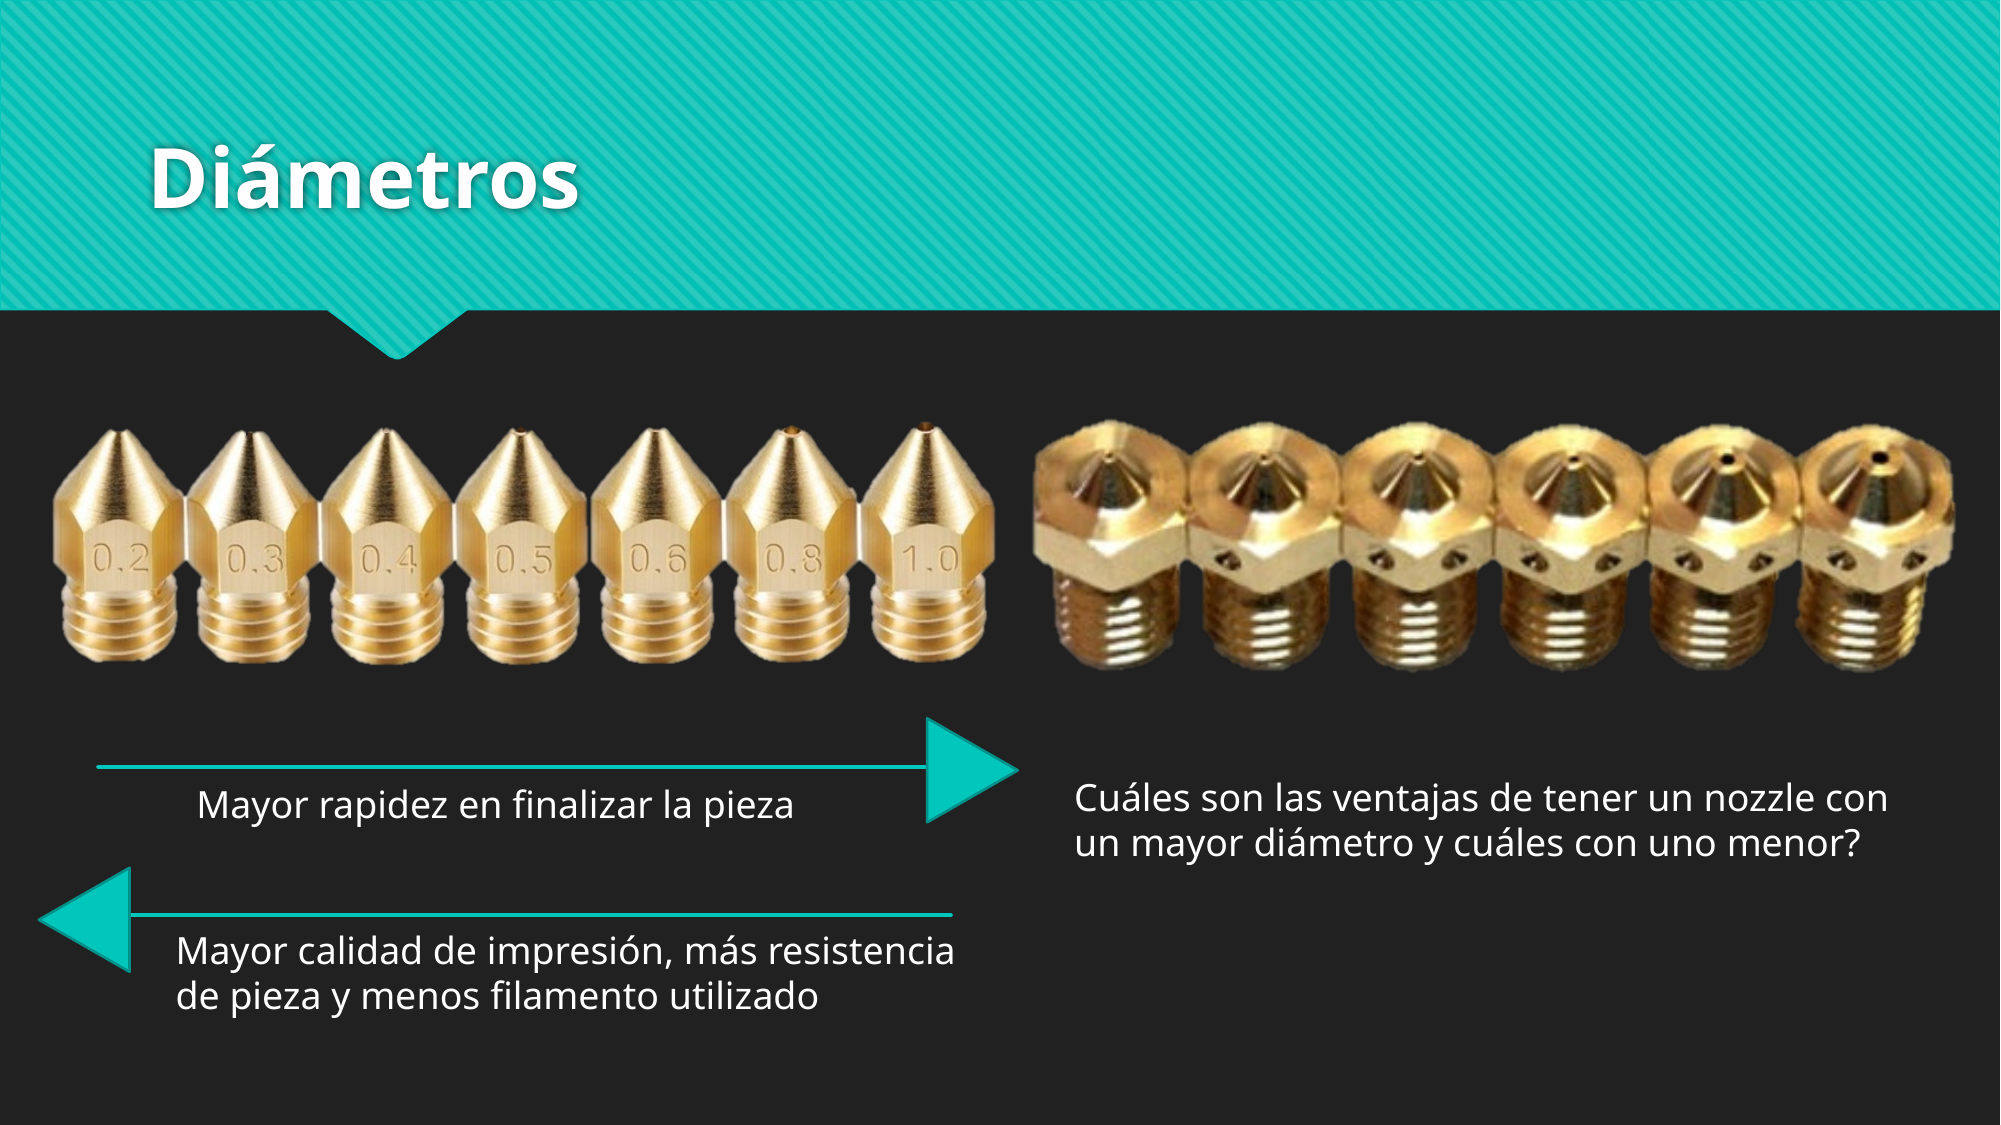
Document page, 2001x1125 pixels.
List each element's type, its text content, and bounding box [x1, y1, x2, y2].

text_box Mayor calidad de impresión, más resistencia de pieza y menos filamento utilizado [160, 919, 979, 1025]
text_box [37, 866, 131, 973]
picture [0, 321, 2000, 767]
text_box [925, 767, 1020, 824]
text_box Cuáles son las ventajas de tener un nozzle con un mayor diámetro y cuáles con uno menor? [1059, 767, 1926, 872]
title Diámetros [132, 73, 1868, 233]
text_box Mayor rapidez en finalizar la pieza [181, 773, 1000, 834]
